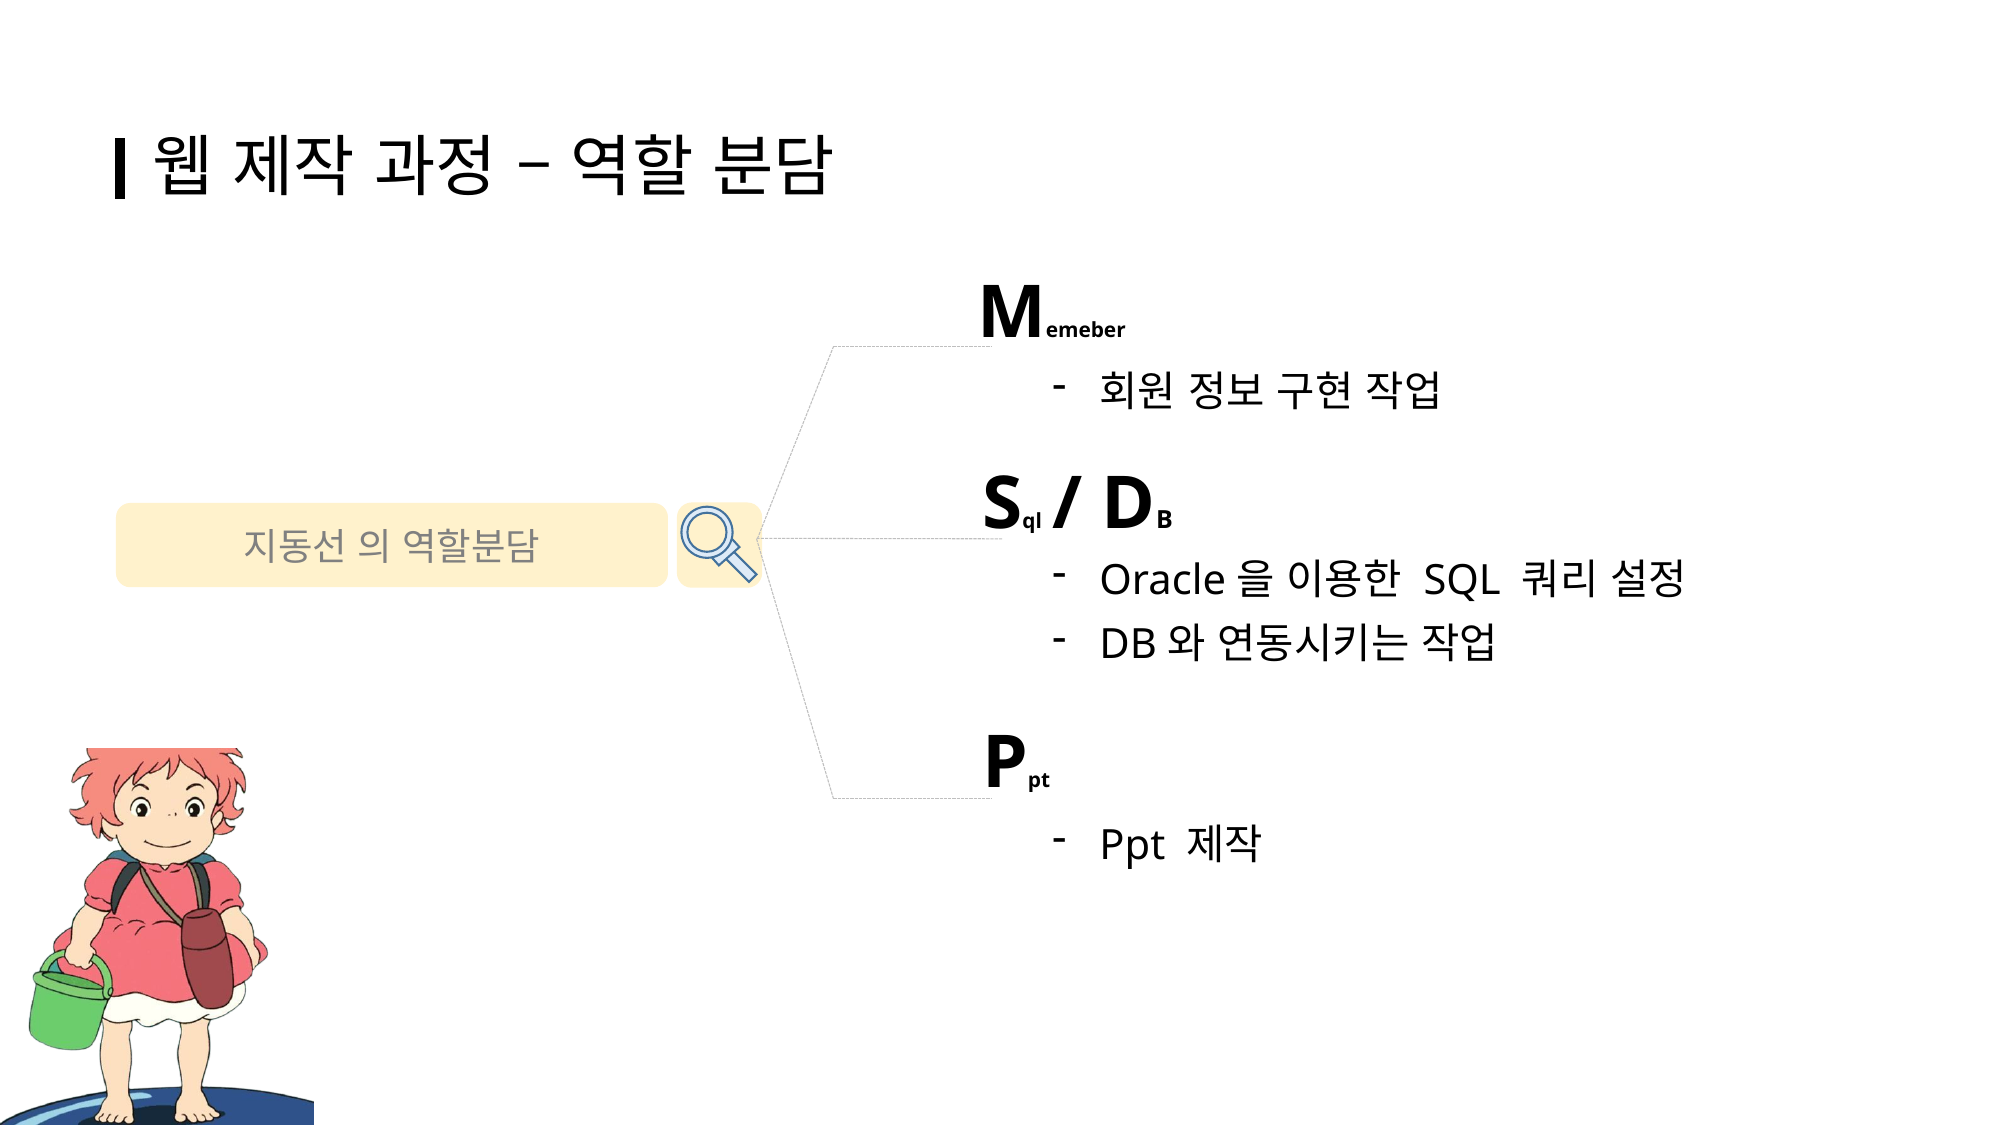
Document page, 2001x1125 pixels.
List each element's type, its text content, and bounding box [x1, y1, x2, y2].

text_box Ppt 제작 [1037, 810, 1863, 875]
text_box [711, 538, 741, 567]
text_box [726, 552, 756, 584]
text_box DB와 연동시키는 작업 [1037, 609, 1863, 675]
text_box [115, 138, 125, 199]
text_box Sql / DB [967, 448, 1355, 551]
text_box 회원 정보 구현 작업 [1037, 357, 1986, 423]
text_box Memeber [962, 257, 1350, 360]
text_box Ppt [967, 707, 1355, 810]
text_box [680, 505, 734, 559]
text_box 지동선 의 역할분담 [115, 502, 668, 588]
text_box [676, 502, 757, 588]
picture [0, 748, 314, 1125]
text_box Oracle을 이용한 SQL 쿼리 설정 [1037, 545, 1863, 609]
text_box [756, 539, 834, 799]
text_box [757, 346, 834, 538]
text_box 웹 제작 과정 – 역할 분담 [137, 59, 1863, 278]
